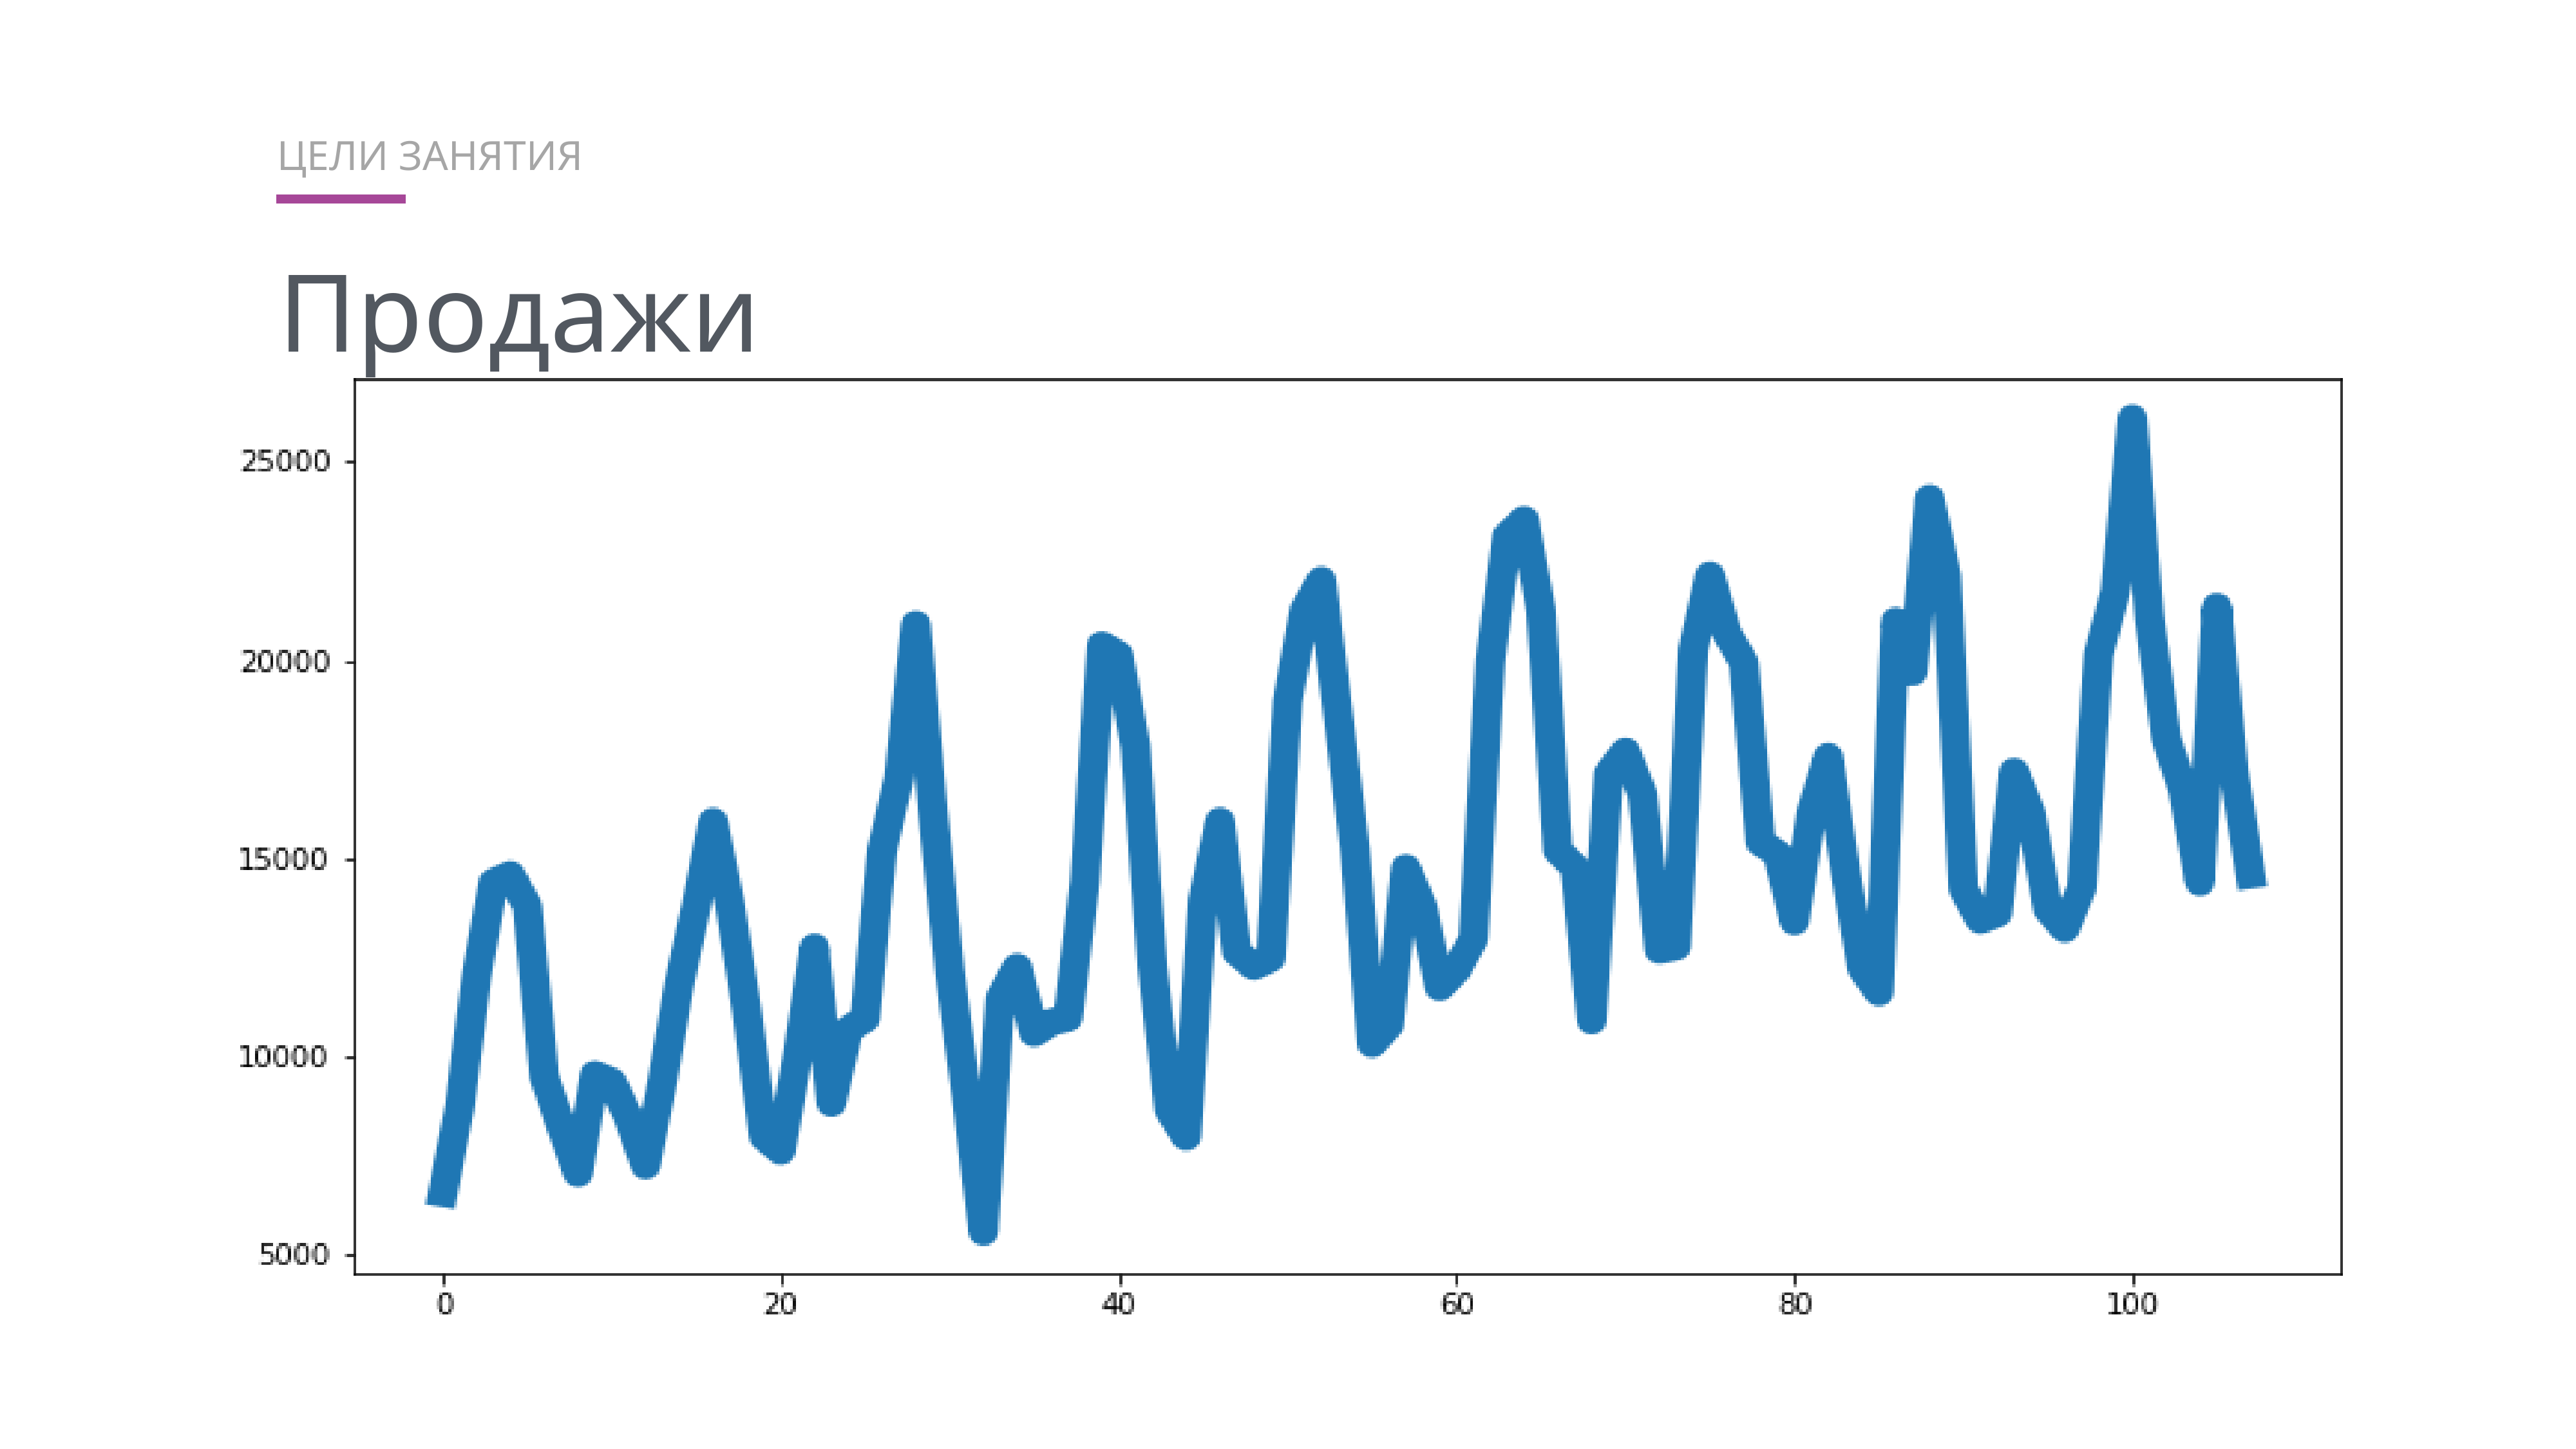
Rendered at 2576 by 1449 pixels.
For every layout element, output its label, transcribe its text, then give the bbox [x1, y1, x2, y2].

text_box ЦЕЛИ ЗАНЯТИЯ [272, 109, 2318, 178]
text_box Продажи [273, 200, 2320, 346]
picture [216, 348, 2373, 1340]
